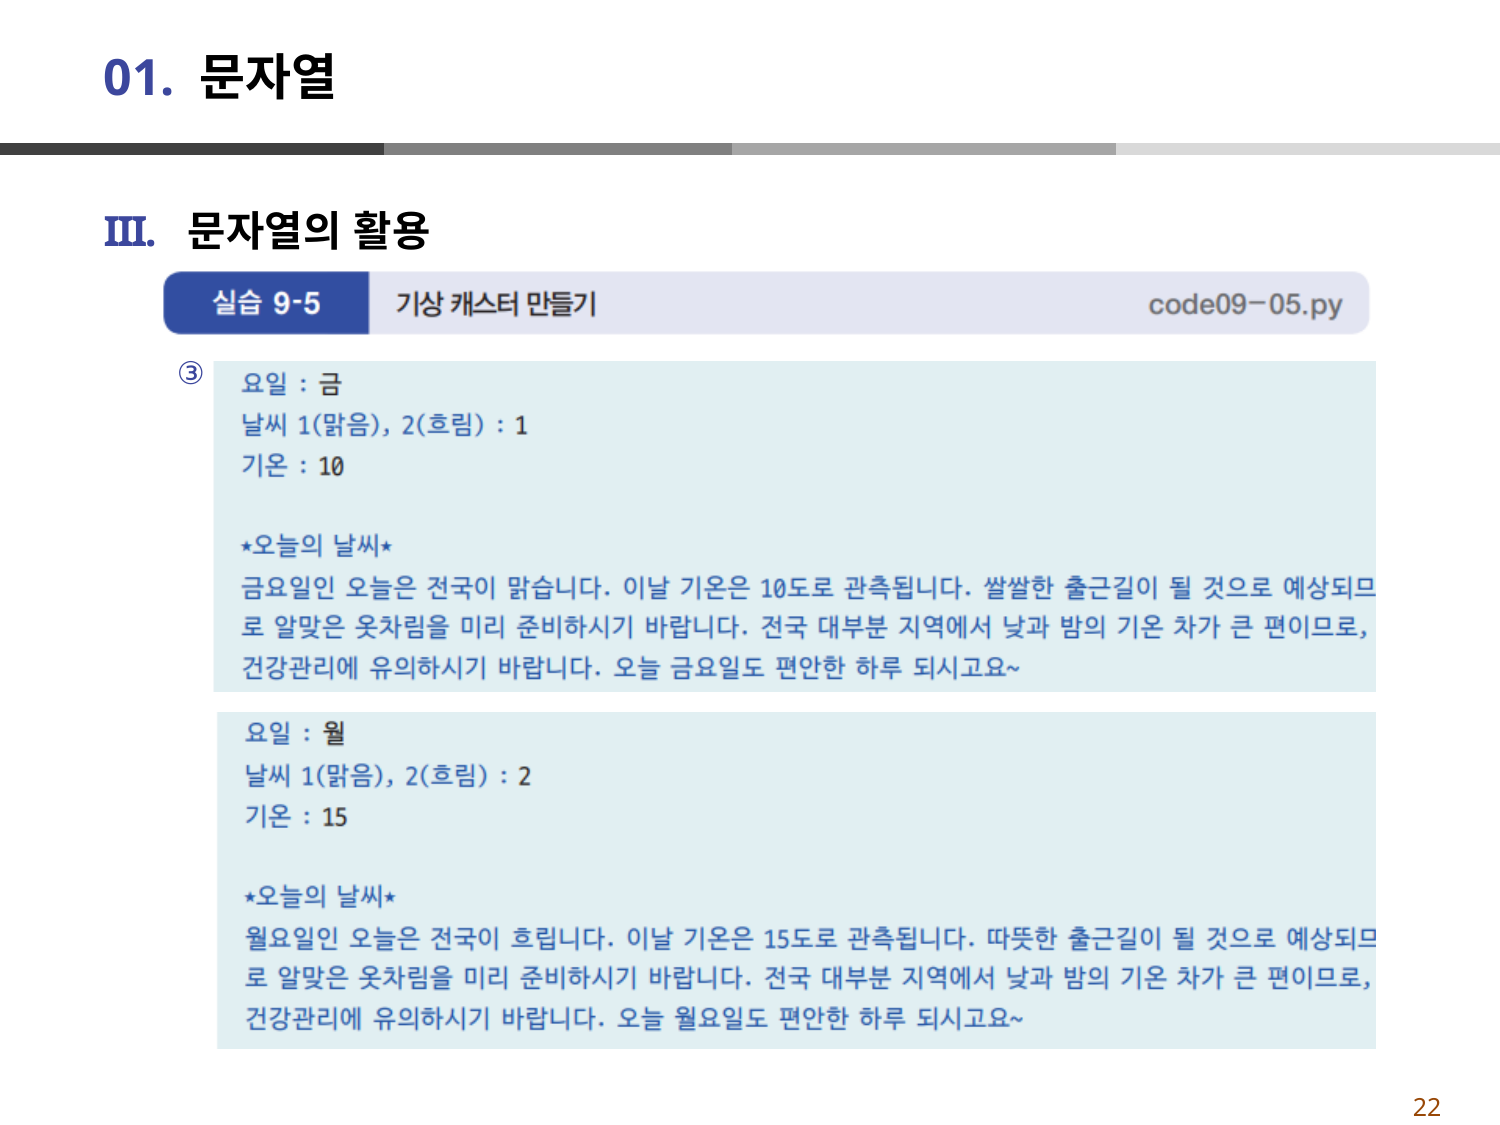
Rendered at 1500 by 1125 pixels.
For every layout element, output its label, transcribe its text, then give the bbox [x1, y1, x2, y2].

picture [208, 712, 1377, 1049]
list 문자열의 활용 [88, 172, 1436, 1102]
picture [206, 361, 1377, 692]
title 01. 문자열 [88, 30, 1400, 121]
picture [159, 266, 1374, 341]
